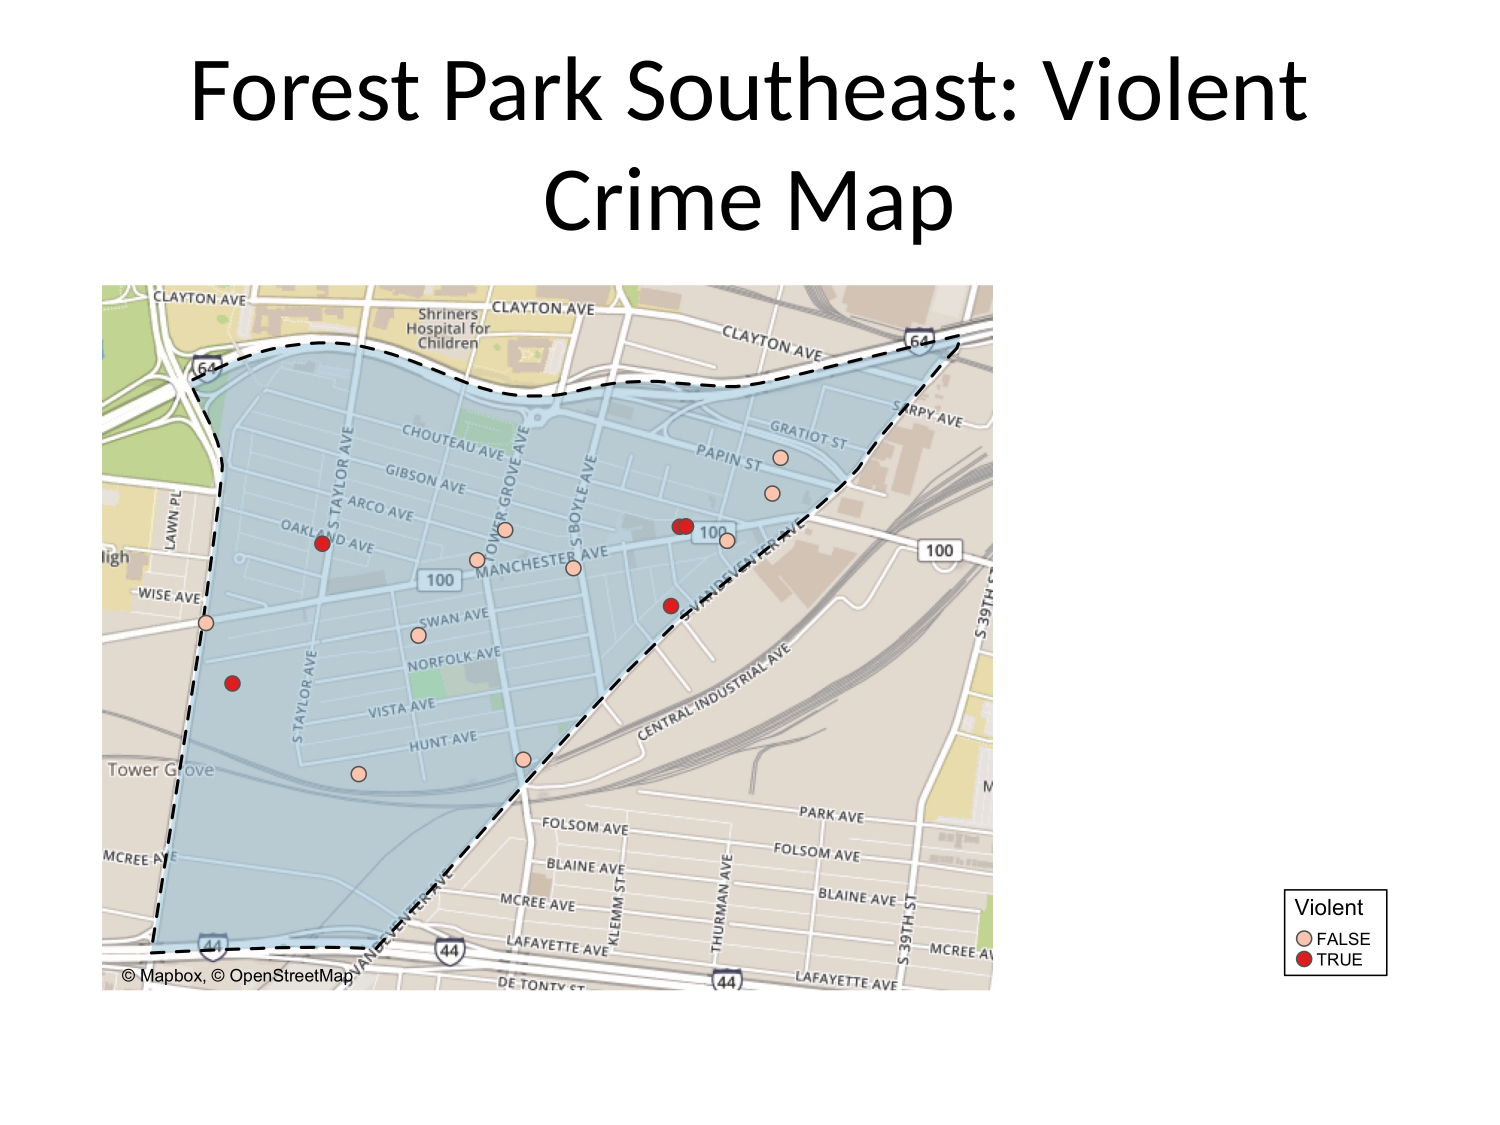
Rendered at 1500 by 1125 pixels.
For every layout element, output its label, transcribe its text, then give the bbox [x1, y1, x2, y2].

title Forest Park Southeast: Violent Crime Map [75, 45, 1425, 233]
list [74, 262, 1426, 1013]
